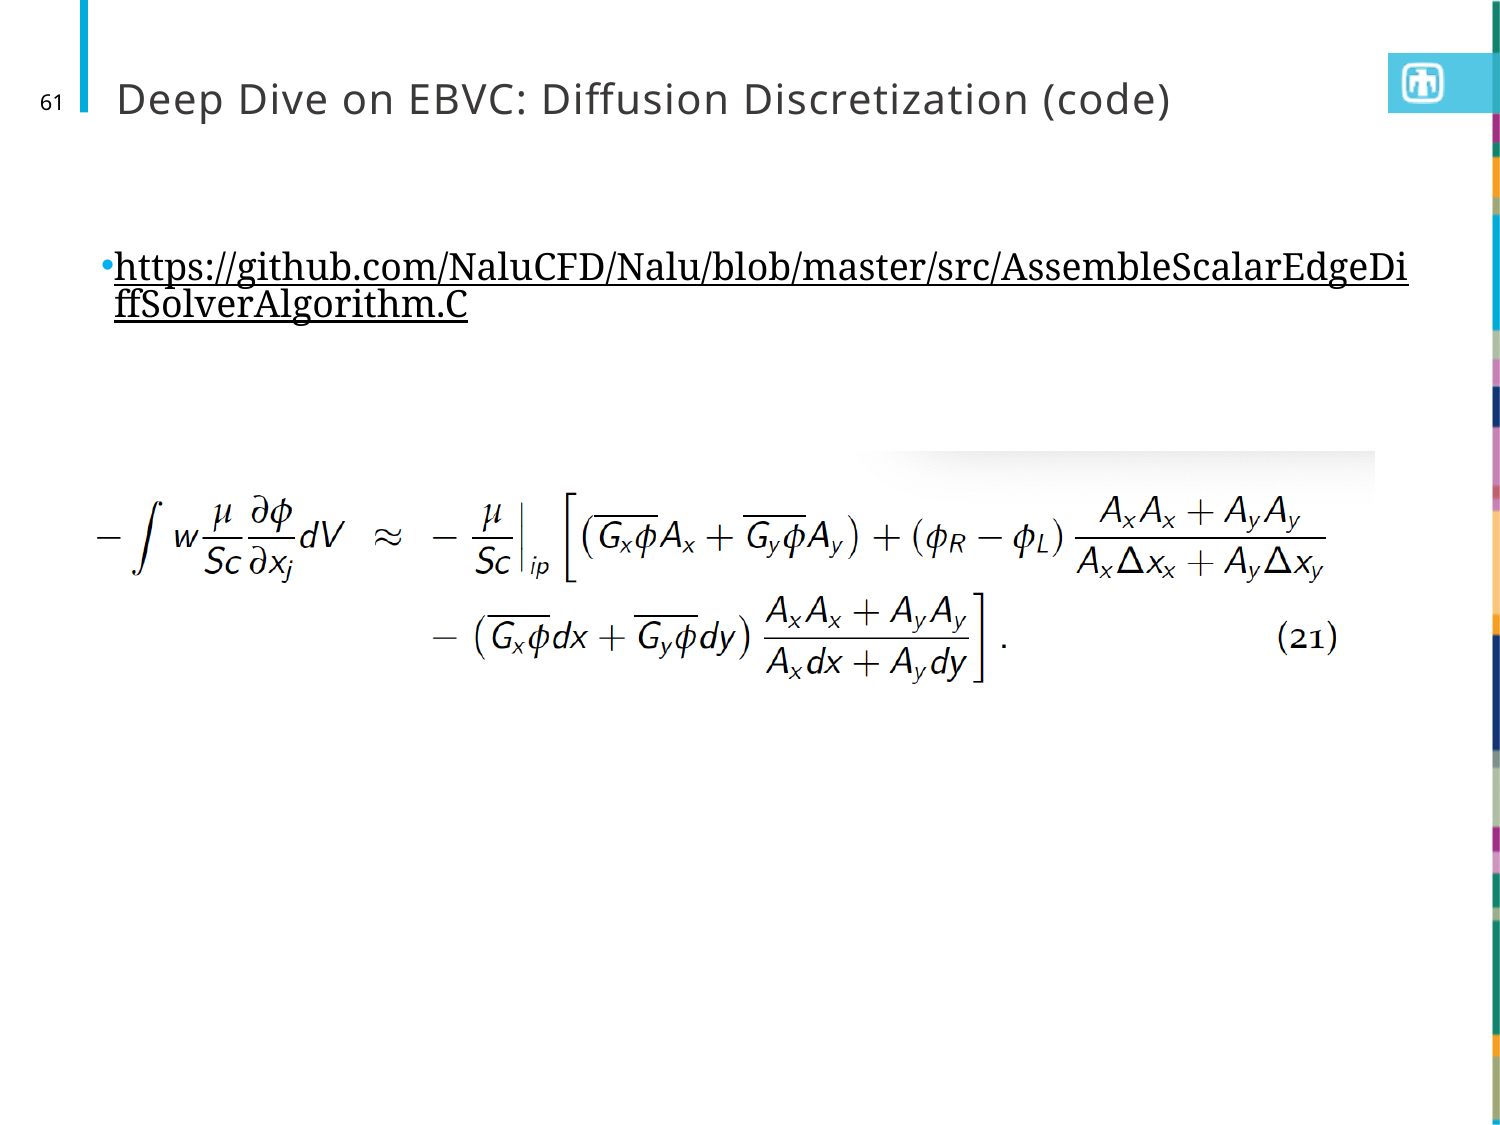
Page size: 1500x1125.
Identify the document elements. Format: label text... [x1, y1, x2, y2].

picture [1493, 1, 1500, 215]
title Deep Dive on EBVC: Diffusion Discretization (code) [101, 36, 1339, 131]
picture [1401, 62, 1445, 104]
picture [1493, 330, 1499, 1120]
picture [68, 451, 1376, 717]
list https://github.com/NaluCFD/Nalu/blob/master/src/AssembleScalarEdgeDiffSolverAlgorithm.C [101, 236, 1431, 1125]
slide_number 61 [7, 73, 80, 133]
